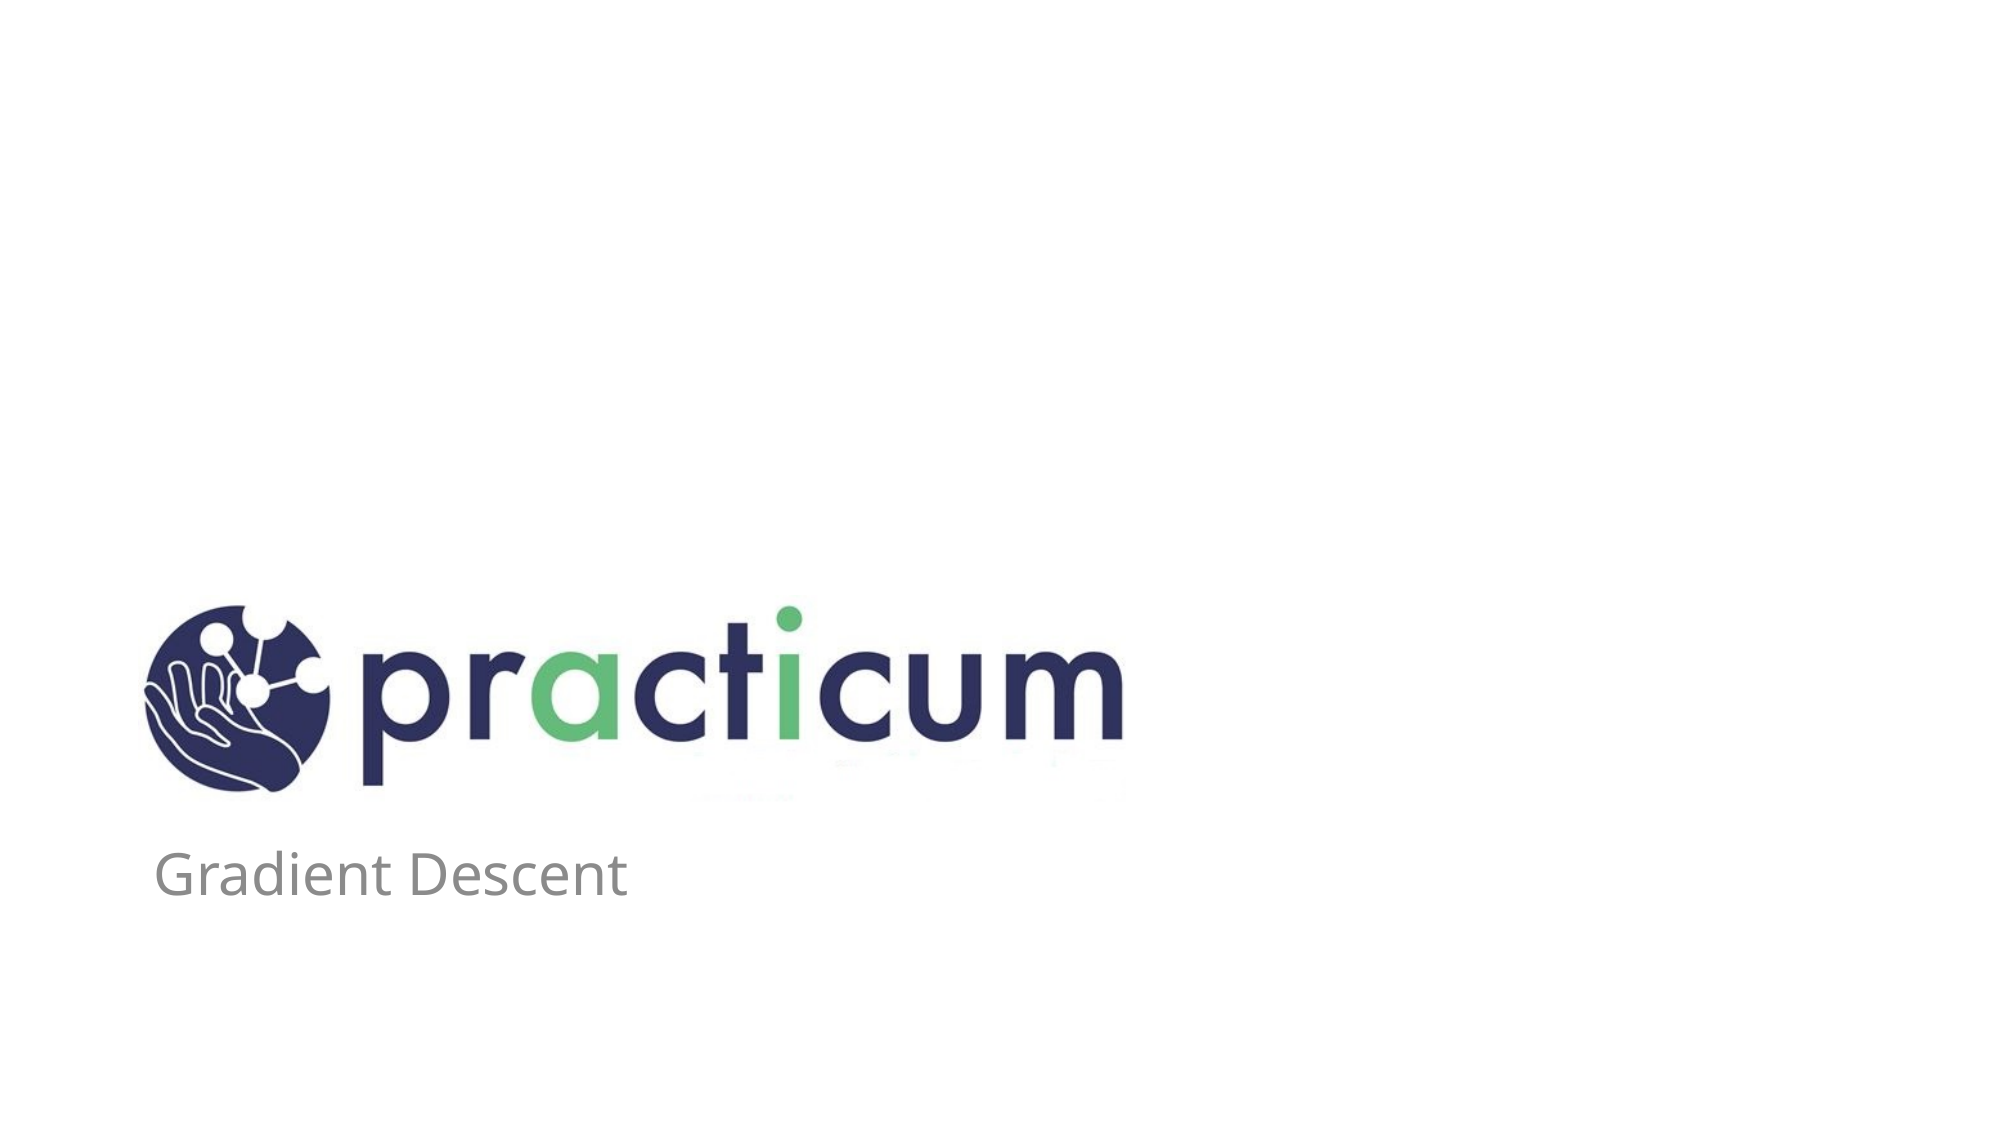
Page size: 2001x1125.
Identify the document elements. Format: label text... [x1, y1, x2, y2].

list Gradient Descent [138, 837, 1864, 948]
picture [138, 595, 1149, 805]
